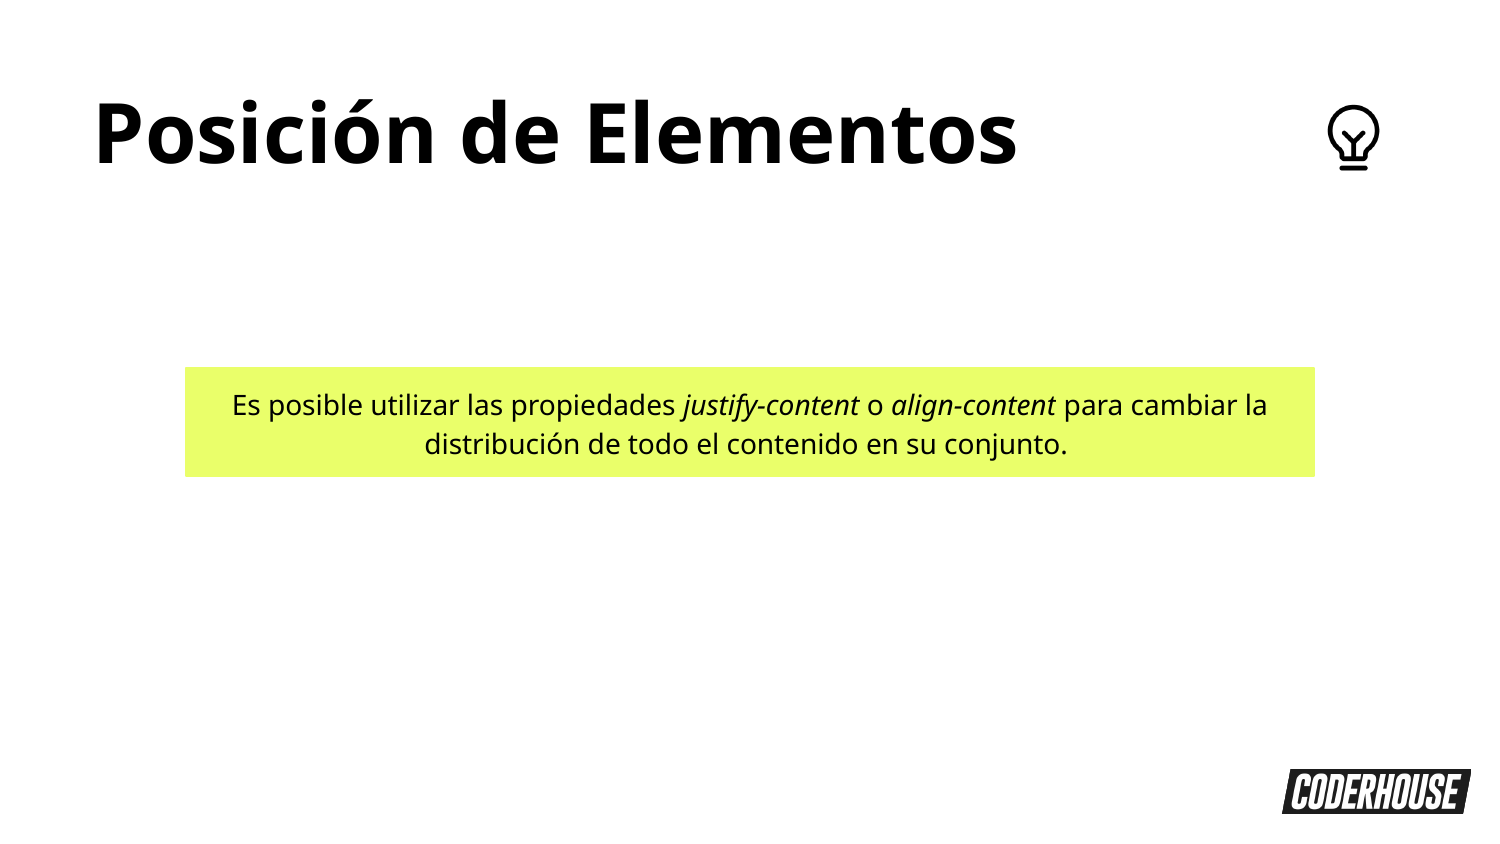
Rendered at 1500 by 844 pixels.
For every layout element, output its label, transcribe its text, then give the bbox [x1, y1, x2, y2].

text_box Posición de Elementos [77, 76, 1291, 197]
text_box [1292, 76, 1414, 199]
text_box Es posible utilizar las propiedades justify-content o align-content para cambiar la distribución de todo el contenido en su conjunto. [185, 367, 1315, 476]
picture [1281, 769, 1471, 814]
